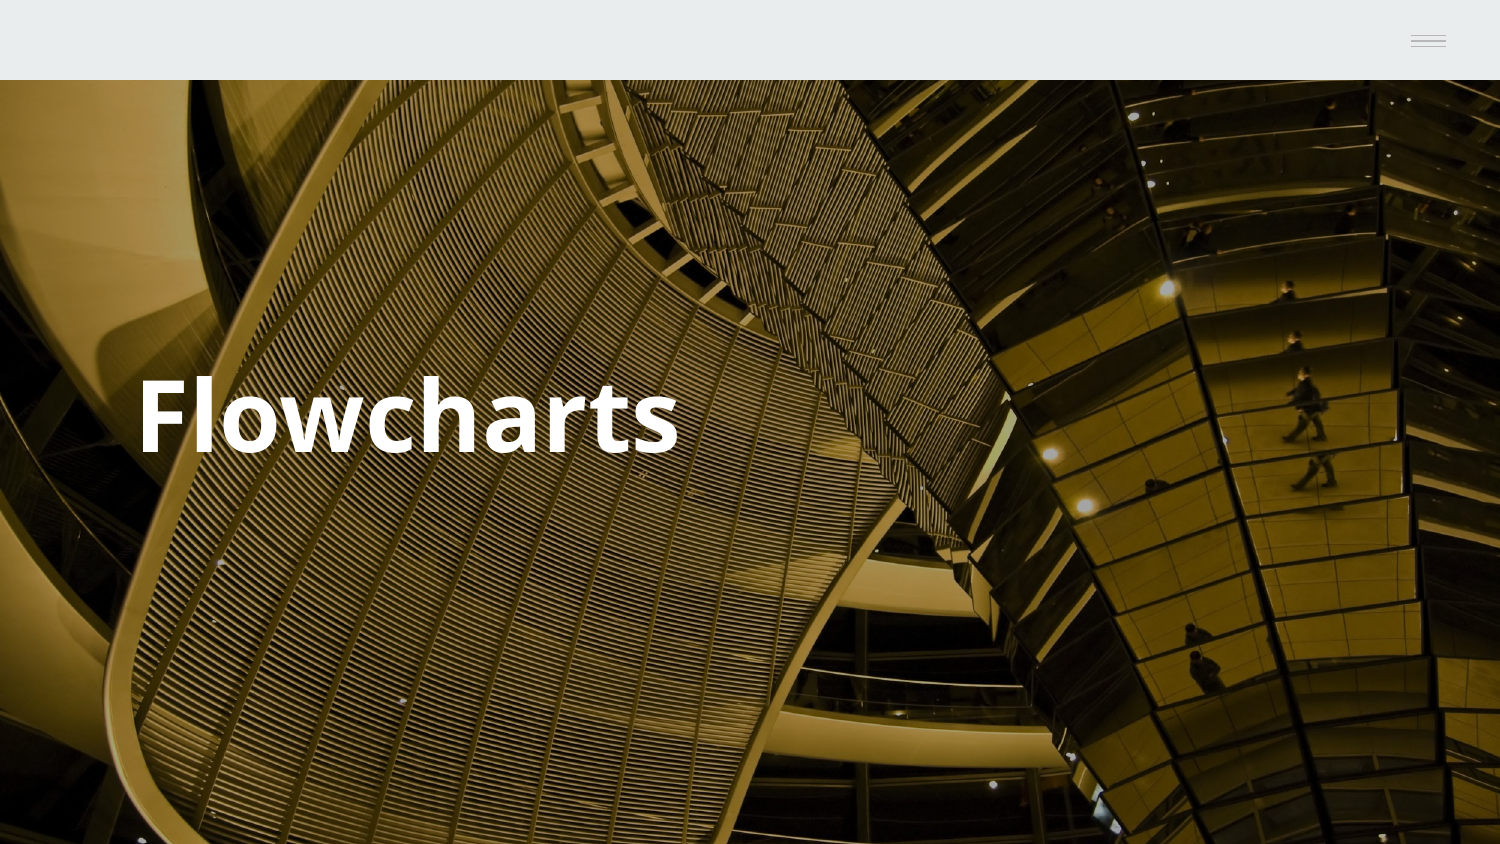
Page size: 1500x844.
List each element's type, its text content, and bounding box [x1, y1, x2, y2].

title Flowcharts [119, 337, 974, 587]
picture [0, 80, 1500, 844]
